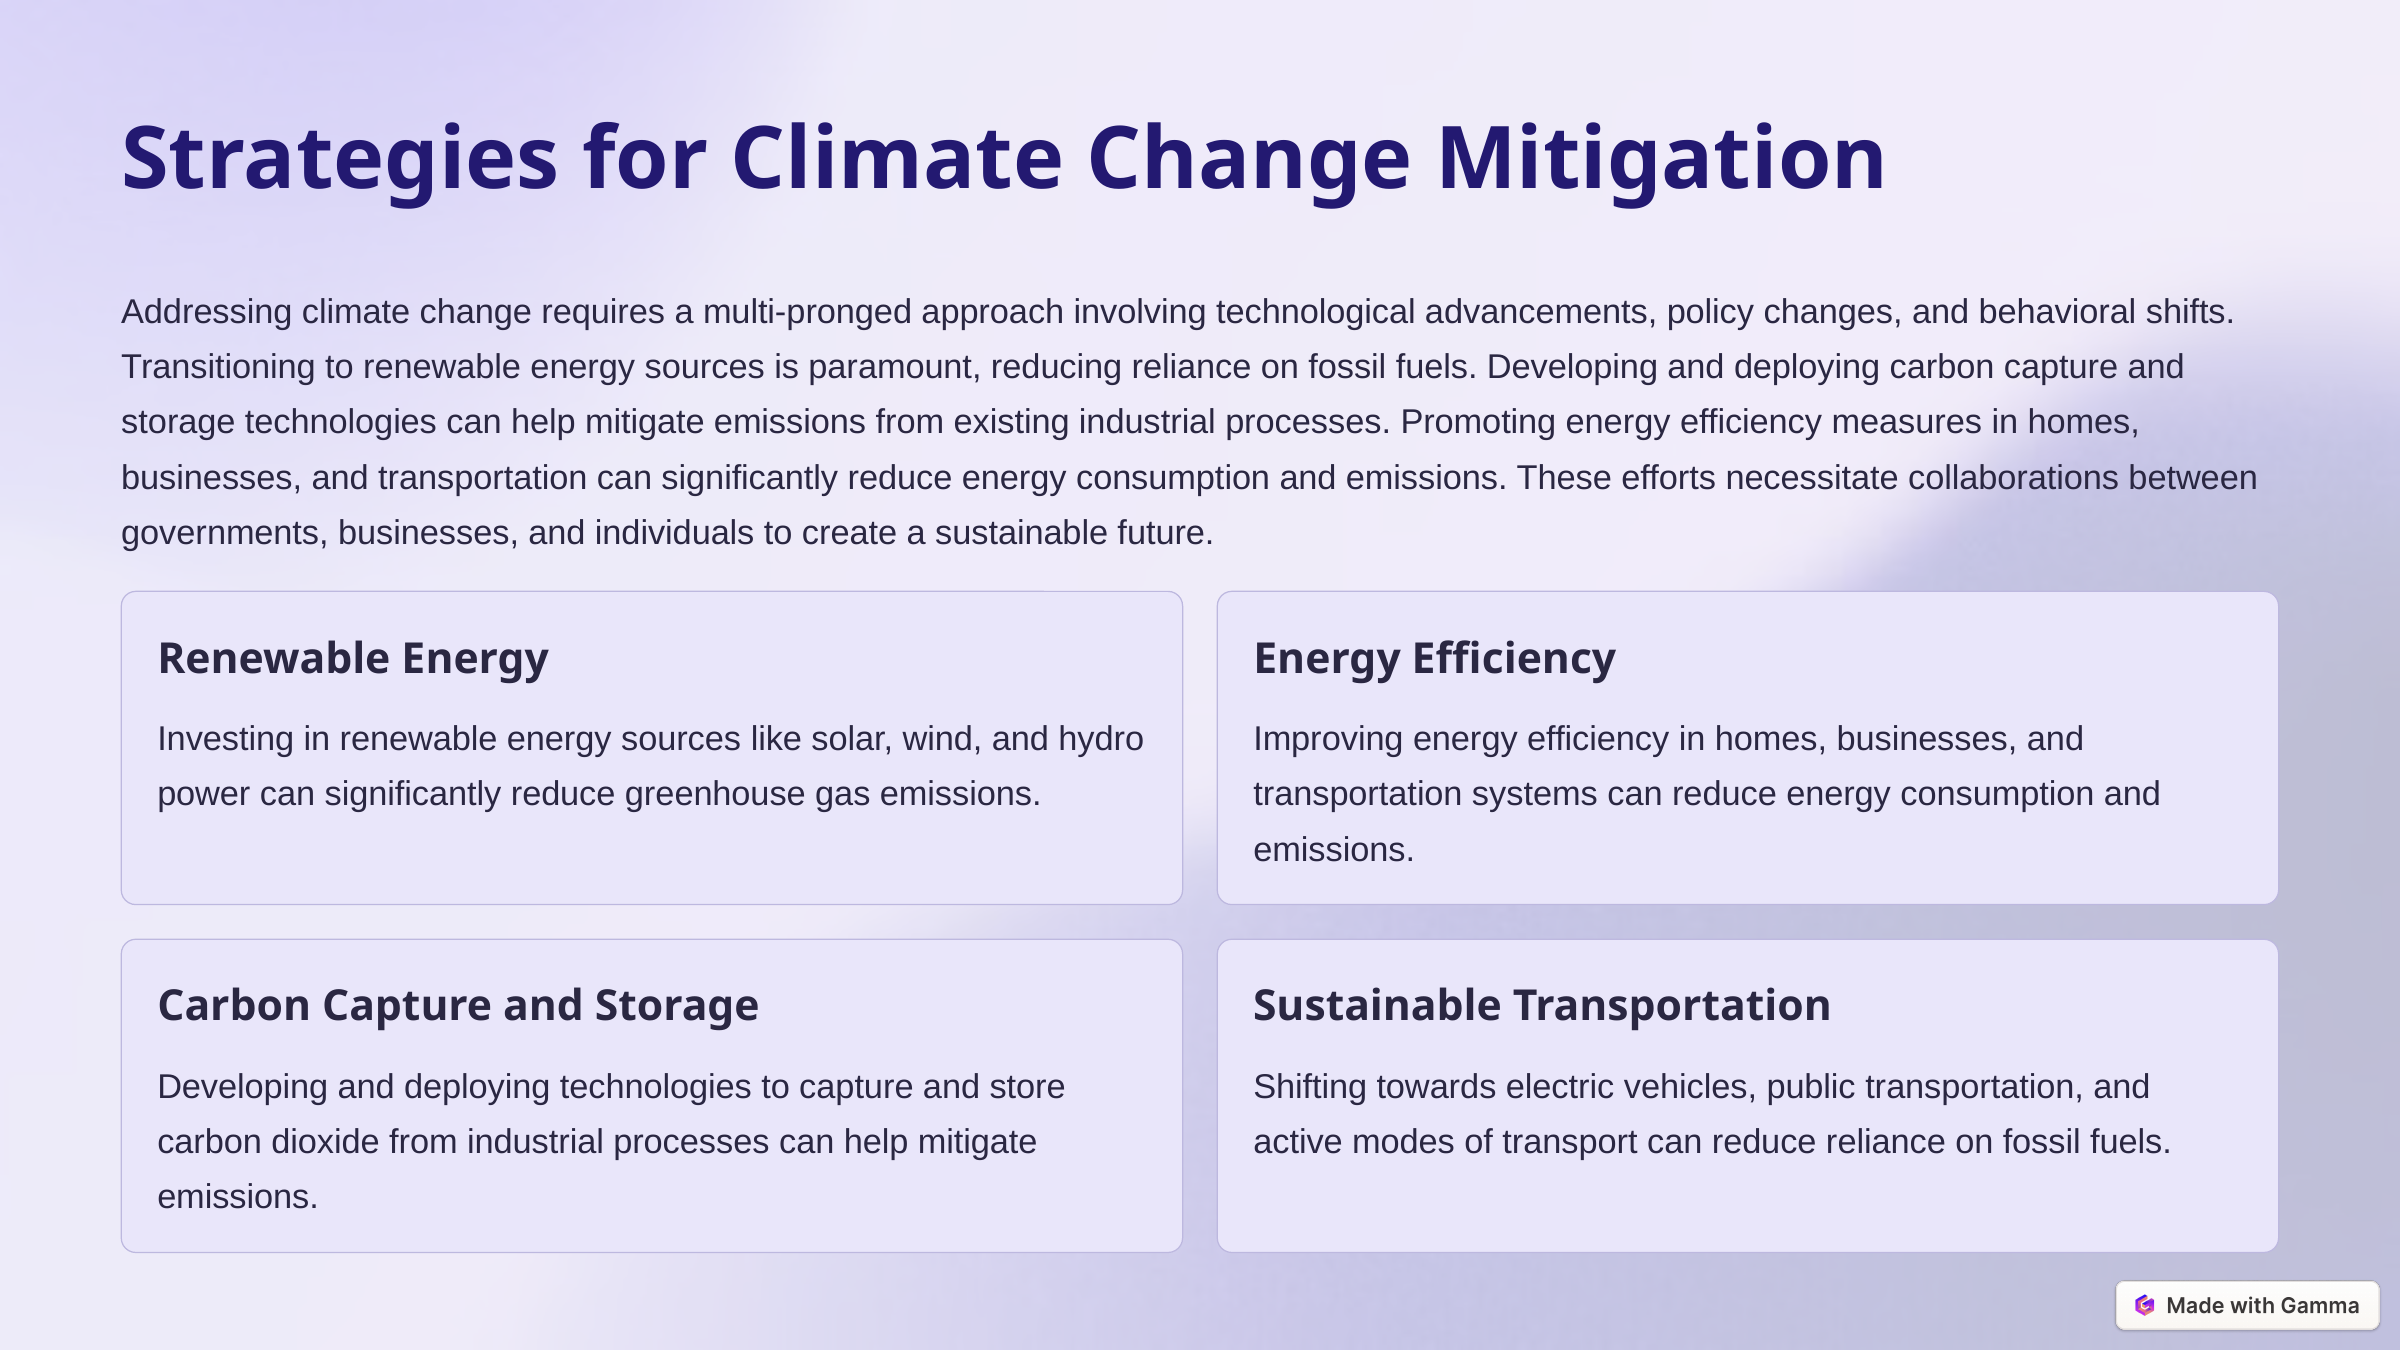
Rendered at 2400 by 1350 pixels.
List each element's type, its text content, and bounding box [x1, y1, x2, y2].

text_box Sustainable Transportation [1253, 975, 1808, 1030]
text_box Renewable Energy [157, 627, 591, 682]
text_box Developing and deploying technologies to capture and store carbon dioxide from industrial processes can help mitigate emissions. [157, 1050, 1147, 1217]
text_box [1217, 591, 2279, 905]
picture [2106, 1271, 2389, 1339]
text_box Investing in renewable energy sources like solar, wind, and hydro power can significantly reduce greenhouse gas emissions. [157, 702, 1147, 869]
text_box [121, 939, 1183, 1253]
text_box Carbon Capture and Storage [157, 975, 738, 1030]
text_box Energy Efficiency [1253, 627, 1687, 682]
text_box [121, 591, 1183, 905]
text_box Shifting towards electric vehicles, public transportation, and active modes of transport can reduce reliance on fossil fuels. [1253, 1050, 2243, 1162]
text_box Strategies for Climate Change Mitigation [121, 97, 1789, 206]
text_box Improving energy efficiency in homes, businesses, and transportation systems can reduce energy consumption and emissions. [1253, 702, 2243, 869]
text_box [1217, 939, 2279, 1253]
text_box Addressing climate change requires a multi-pronged approach involving technological advancements, policy changes, and behavioral shifts. Transitioning to renewable energy sources is paramount, reducing reliance on fossil fuels. Developing and deploying carbon capture and storage technologies can help mitigate emissions from existing industrial processes. Promoting energy efficiency measures in homes, businesses, and transportation can significantly reduce energy consumption and emissions. These efforts necessitate collaborations between governments, businesses, and individuals to create a sustainable future. [121, 275, 2279, 553]
